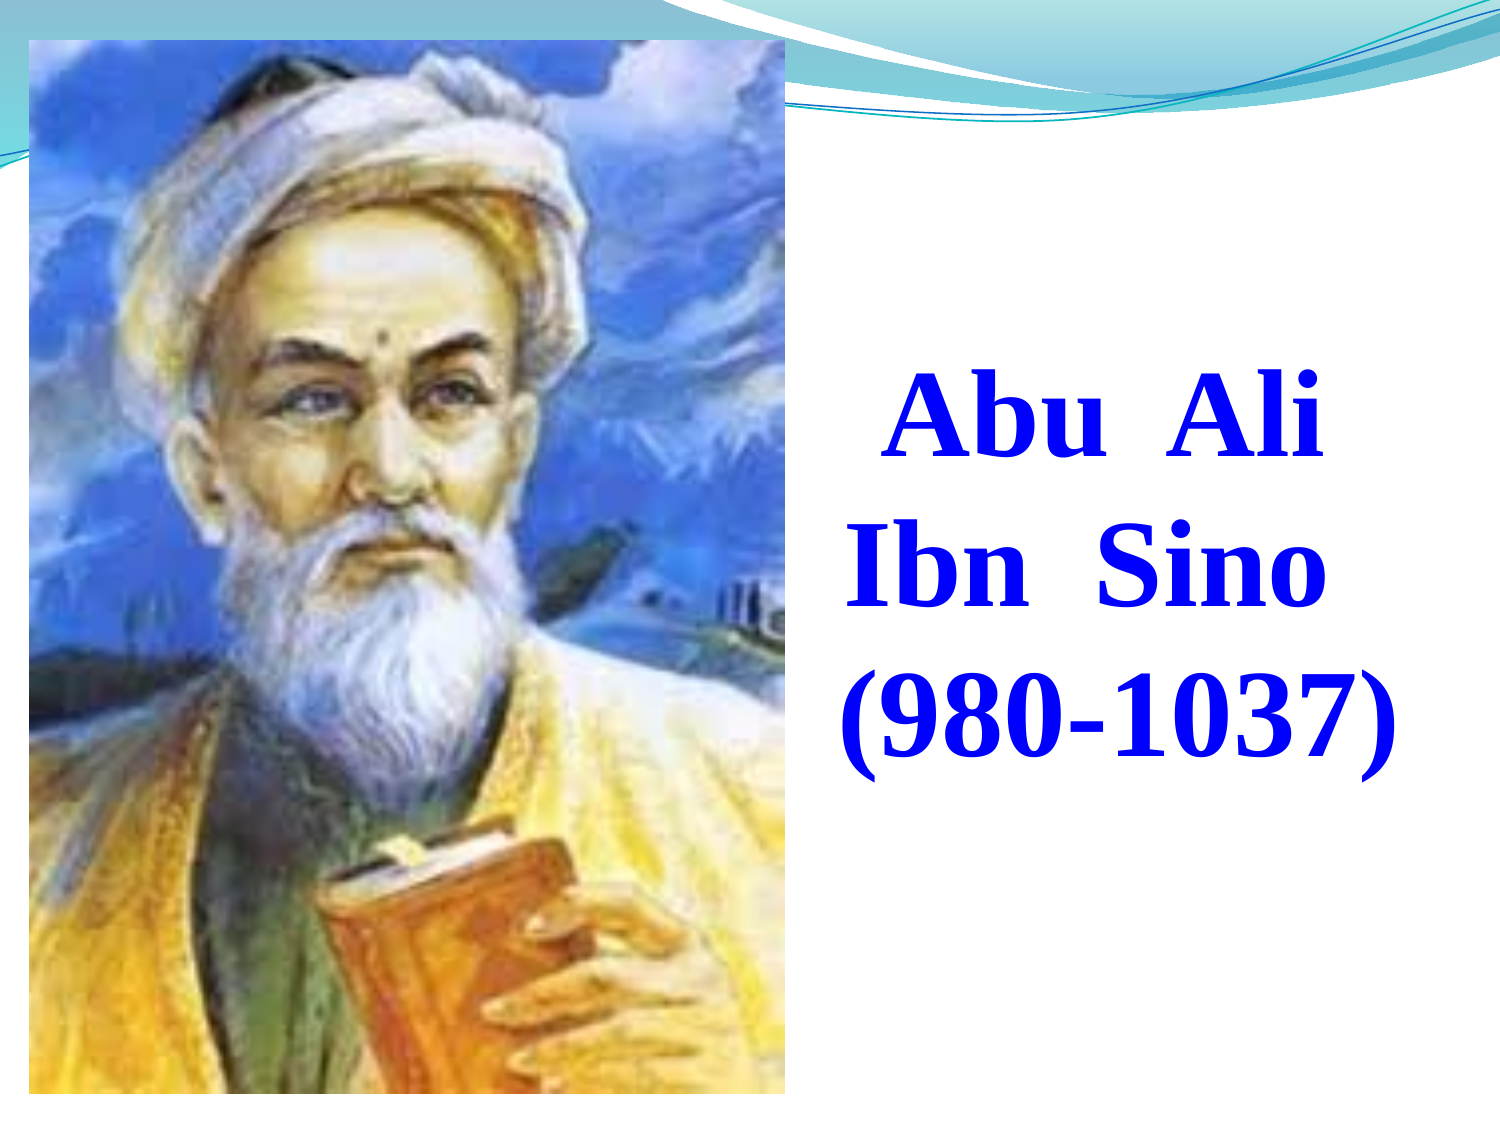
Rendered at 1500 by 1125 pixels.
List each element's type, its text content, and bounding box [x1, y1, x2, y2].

picture [29, 40, 785, 1095]
text_box Abu Ali Ibn Sino (980-1037) [790, 323, 1447, 789]
